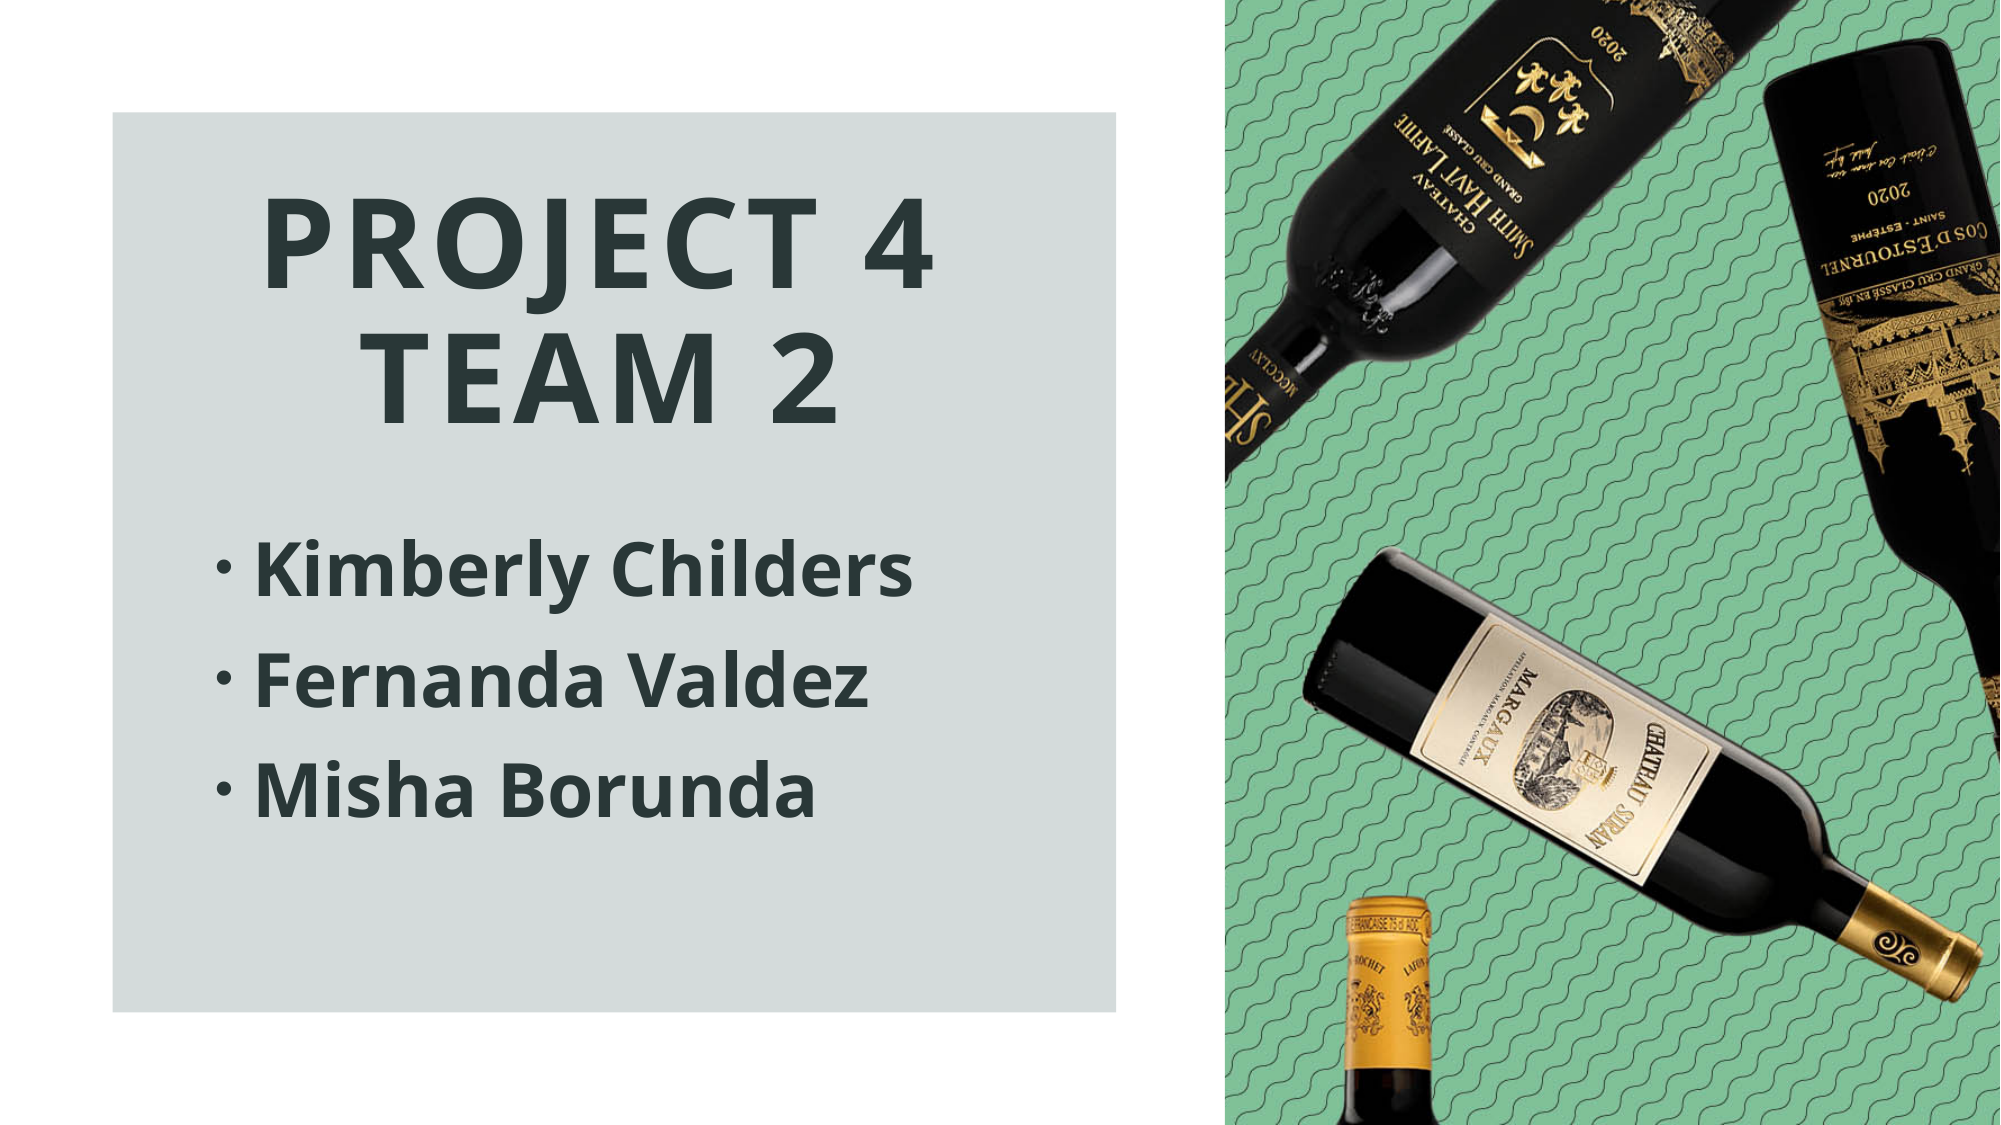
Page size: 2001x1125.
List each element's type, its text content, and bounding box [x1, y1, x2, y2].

text_box [0, 0, 1224, 1125]
list Kimberly Childers Fernanda Valdez Misha Borunda [199, 513, 1040, 968]
text_box [111, 111, 1117, 1013]
picture [1224, 0, 2000, 1125]
title Project 4 Team 2 [172, 150, 1028, 459]
